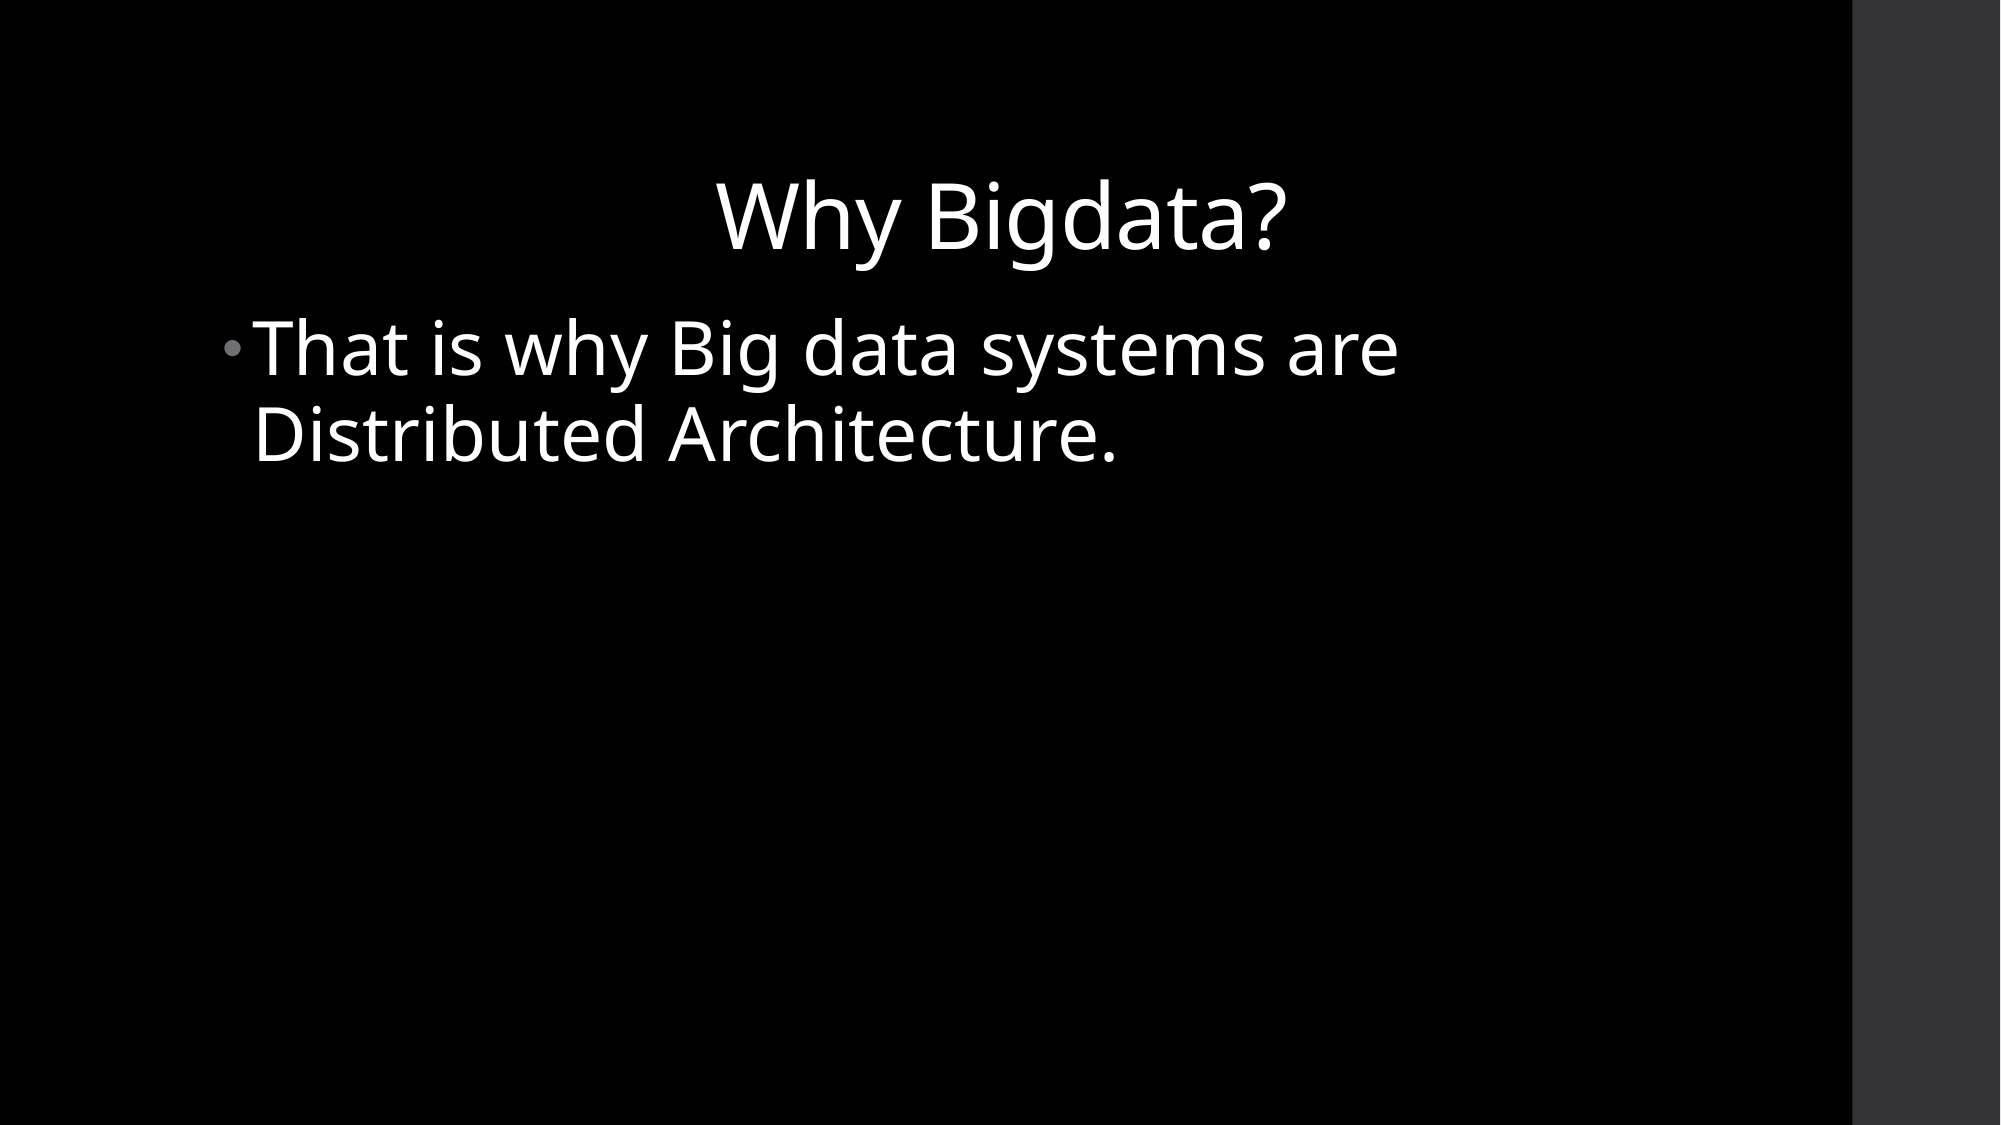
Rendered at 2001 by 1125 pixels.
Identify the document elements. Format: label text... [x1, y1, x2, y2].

list That is why Big data systems are Distributed Architecture. [206, 299, 1617, 1014]
title Why Bigdata? [206, 60, 1797, 278]
